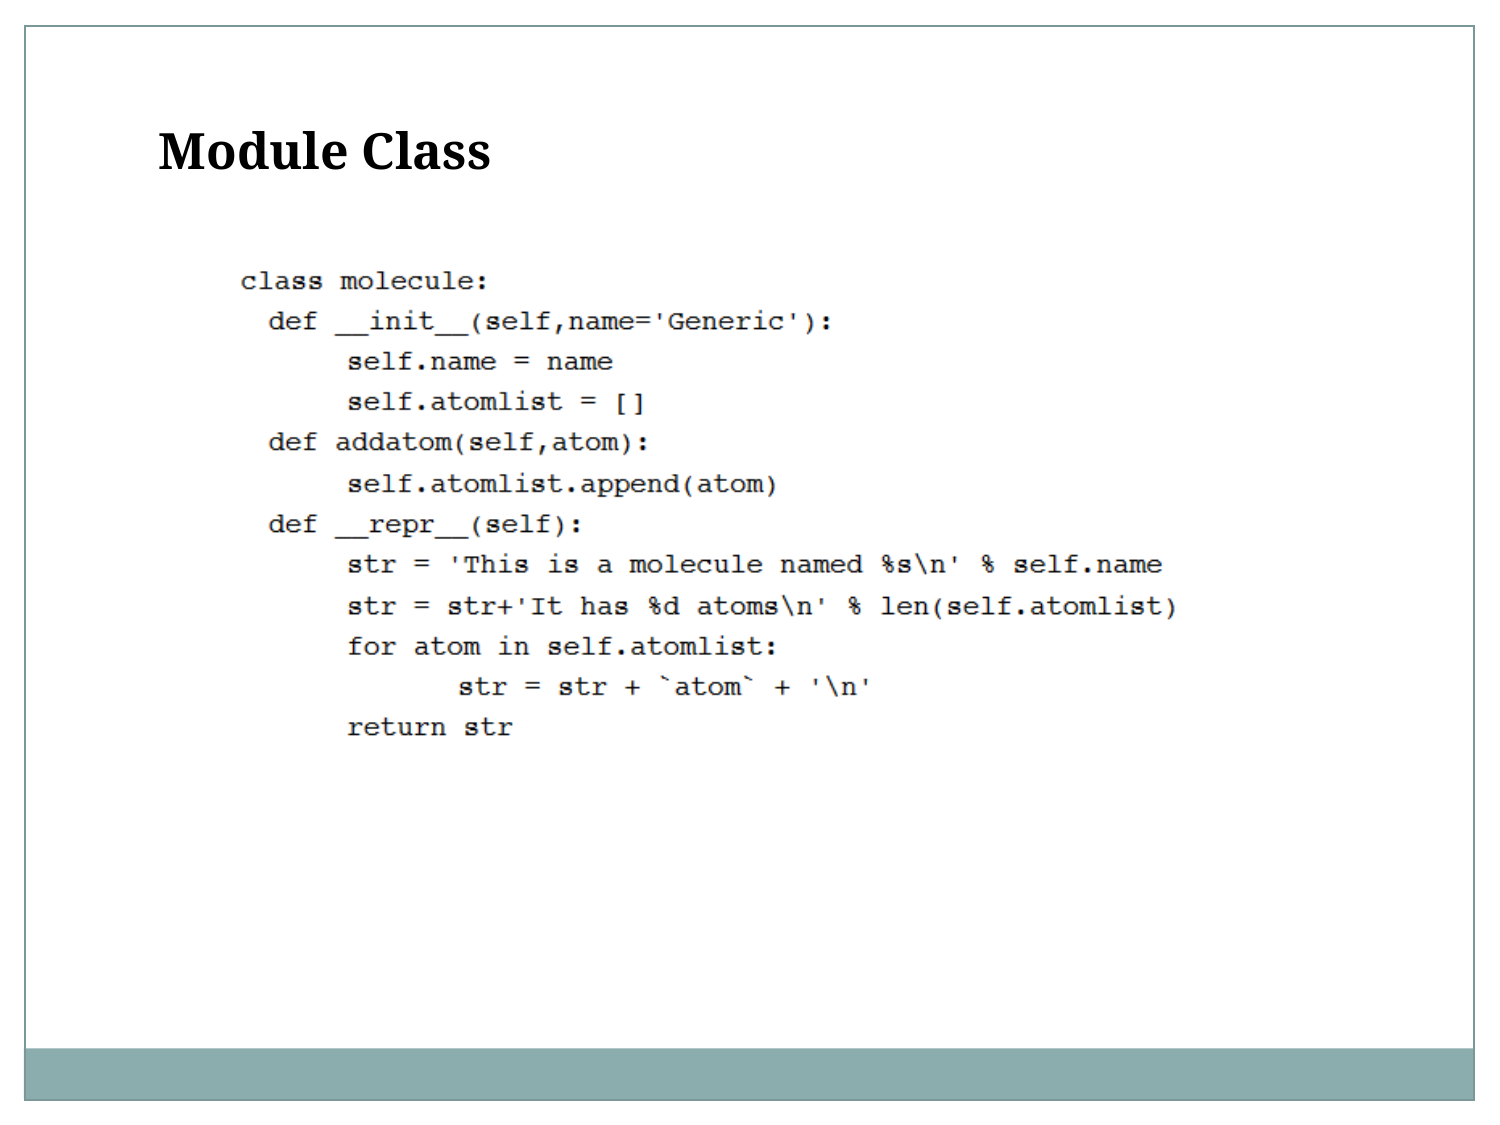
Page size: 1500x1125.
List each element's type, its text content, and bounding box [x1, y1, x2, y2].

picture [237, 262, 1186, 751]
text_box Module Class [143, 112, 520, 188]
